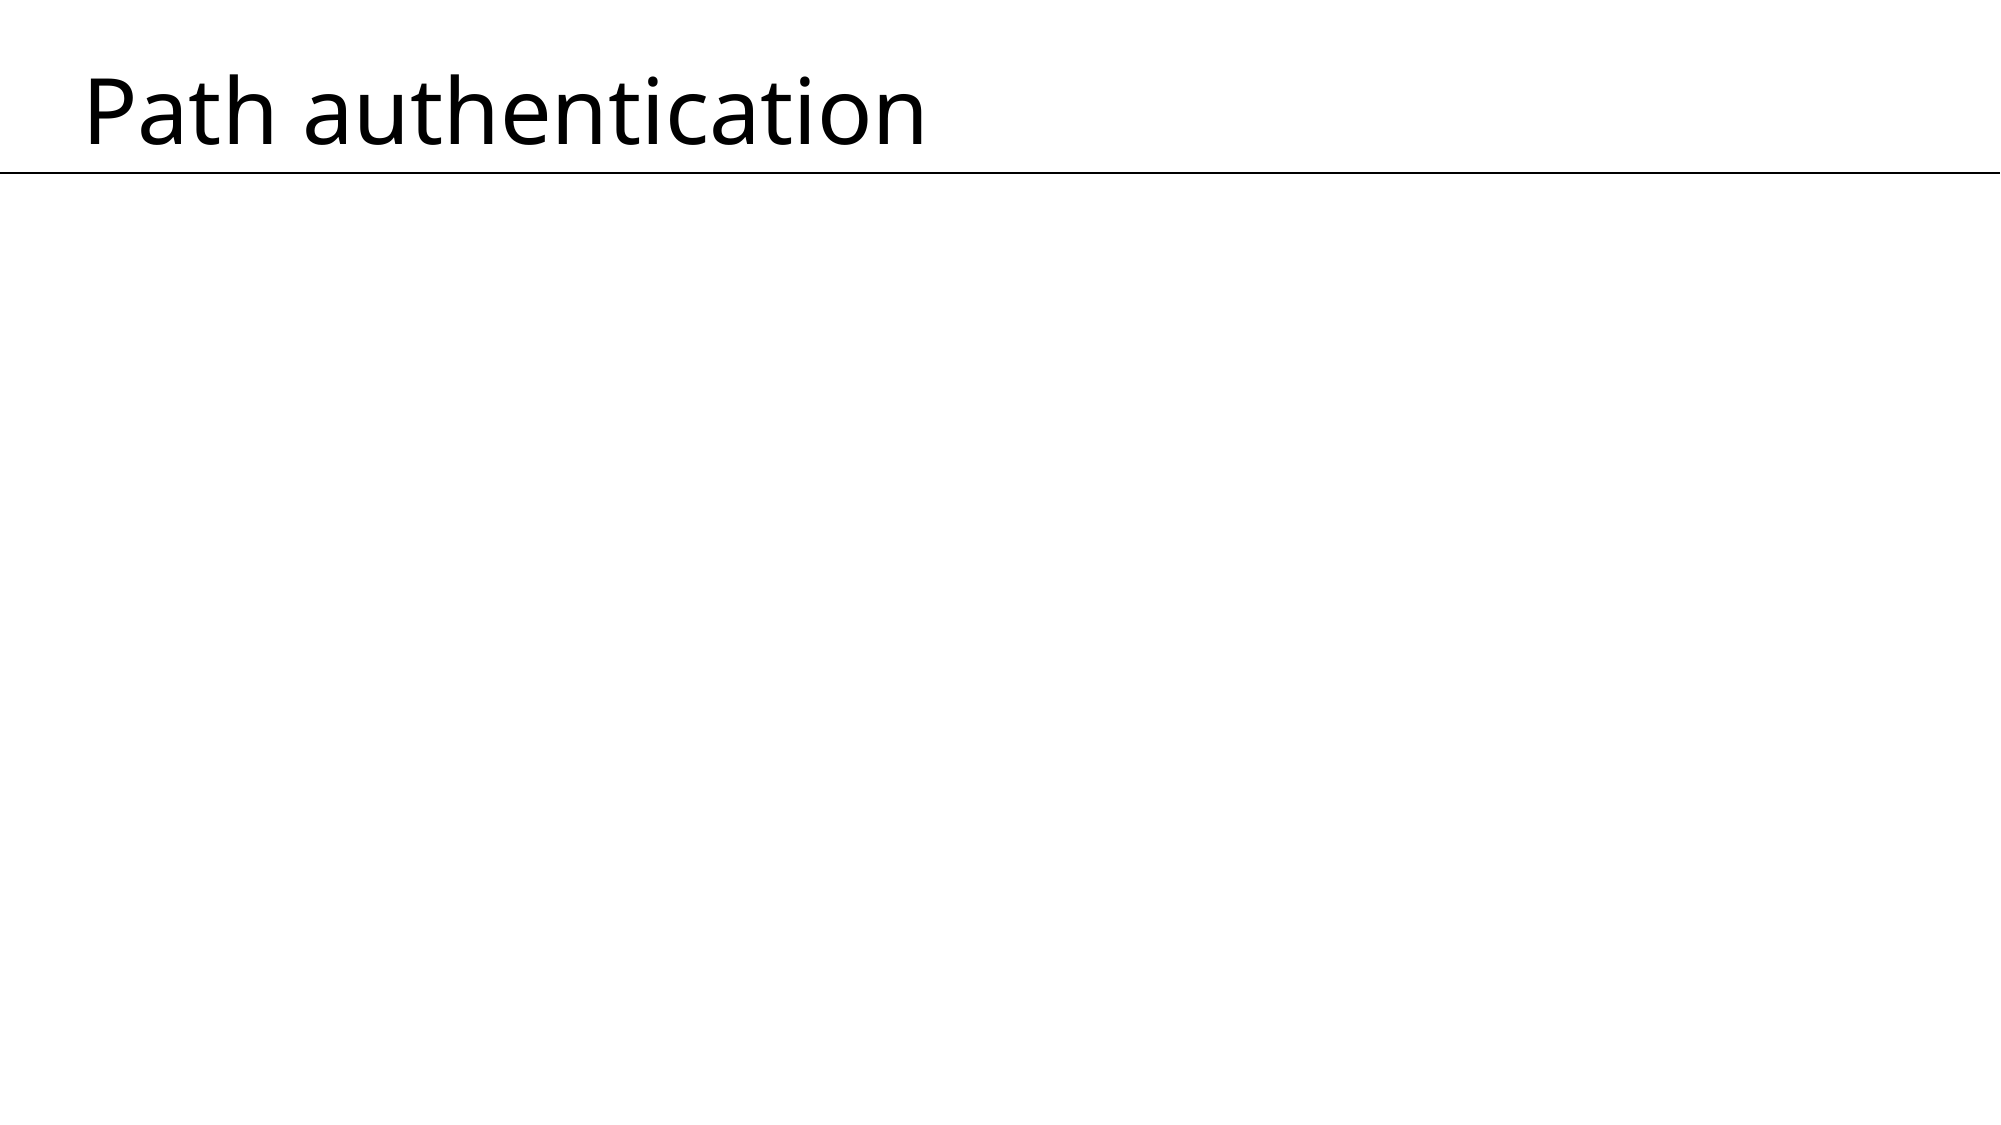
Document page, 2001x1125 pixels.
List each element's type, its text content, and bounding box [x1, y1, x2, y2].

title Path authentication [67, 54, 1927, 176]
